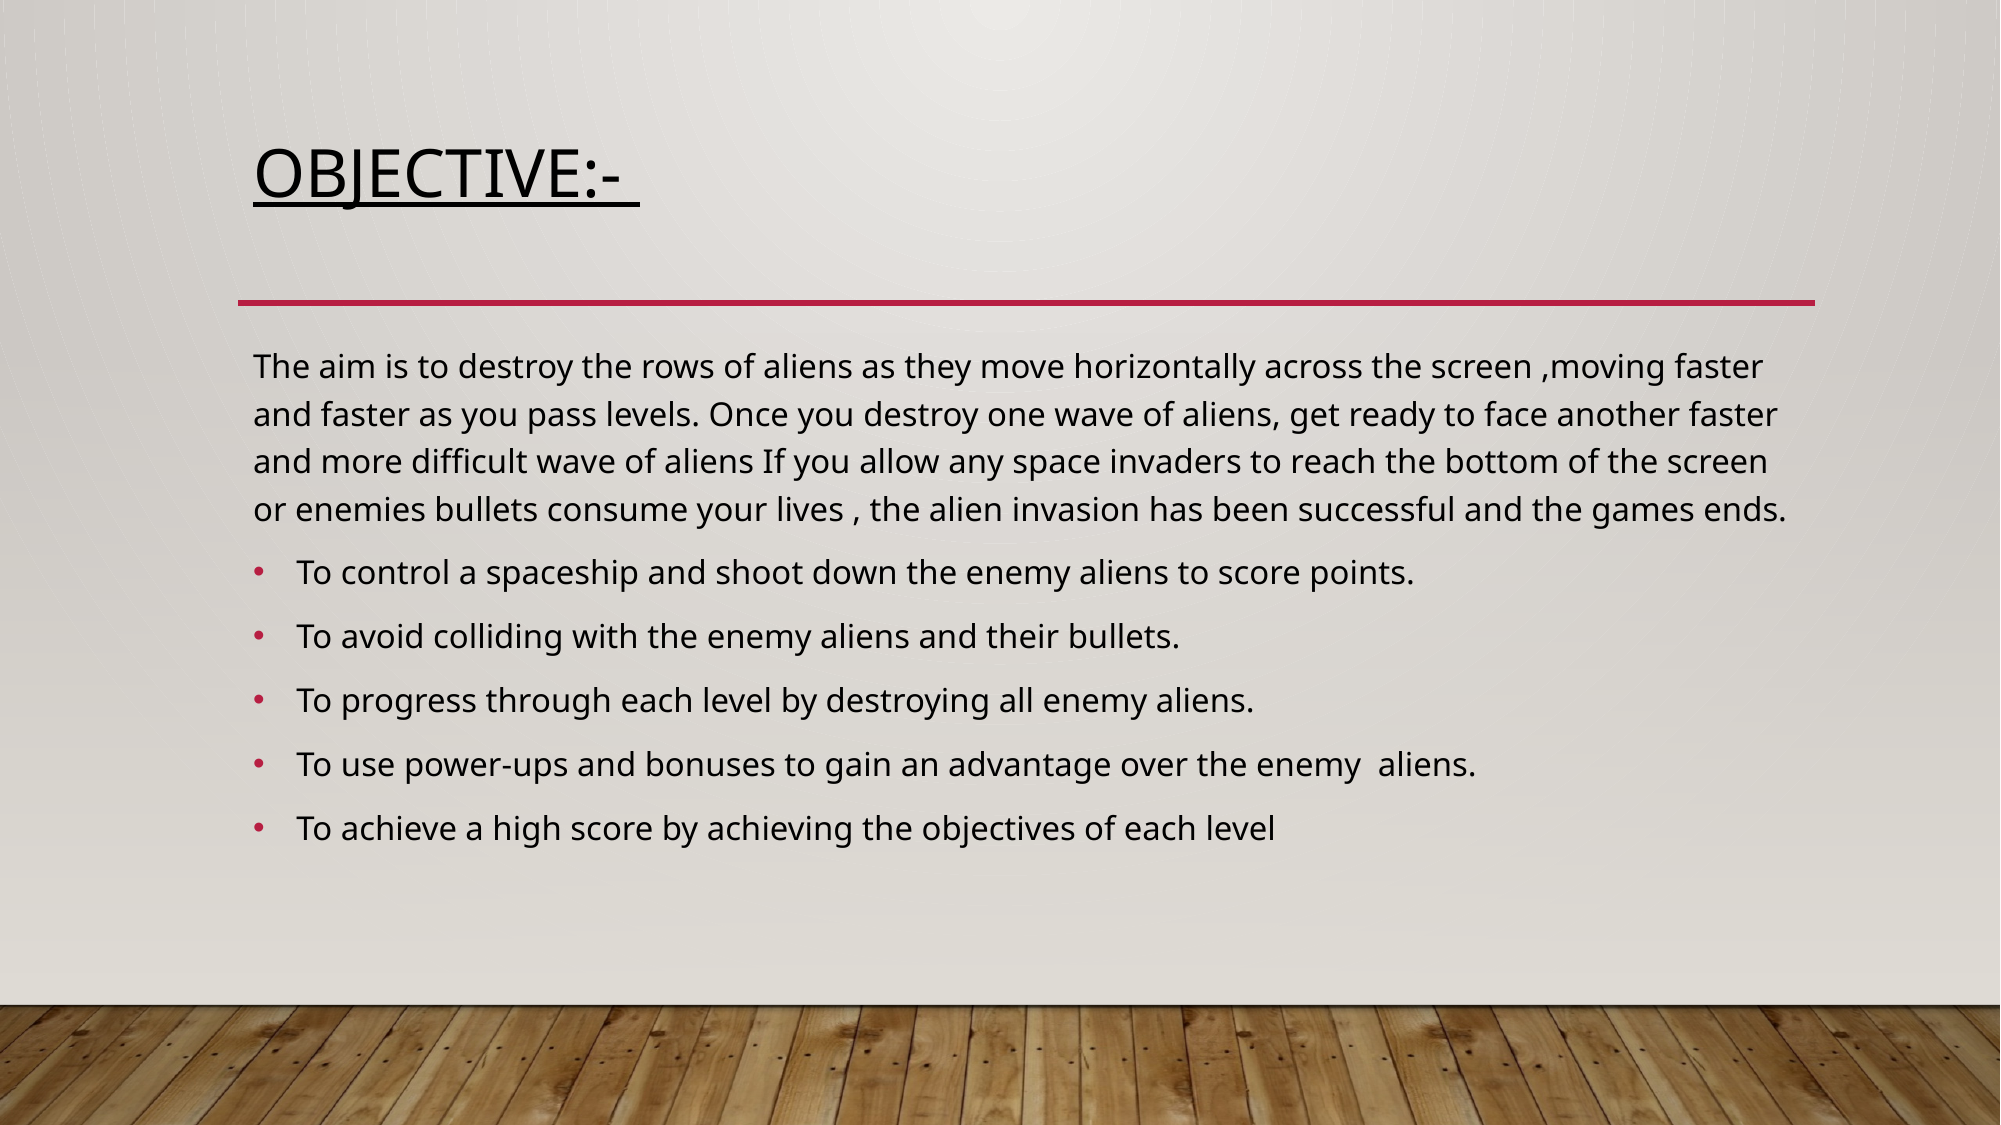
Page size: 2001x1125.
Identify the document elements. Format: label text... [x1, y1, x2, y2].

picture [0, 1005, 2000, 1125]
title OBJECTIVE:- [238, 131, 1814, 305]
list The aim is to destroy the rows of aliens as they move horizontally across the screen ,moving faster and faster as you pass levels. Once you destroy one wave of aliens, get ready to face another faster and more difficult wave of aliens If you allow any space invaders to reach the bottom of the screen or enemies bullets consume your lives , the alien invasion has been successful and the games ends. To control a spaceship and shoot down the enemy aliens to score points. To avoid colliding with the enemy aliens and their bullets. To progress through each level by destroying all enemy aliens. To use power-ups and bonuses to gain an advantage over the enemy aliens. To achieve a high score by achieving the objectives of each level [238, 330, 1814, 897]
